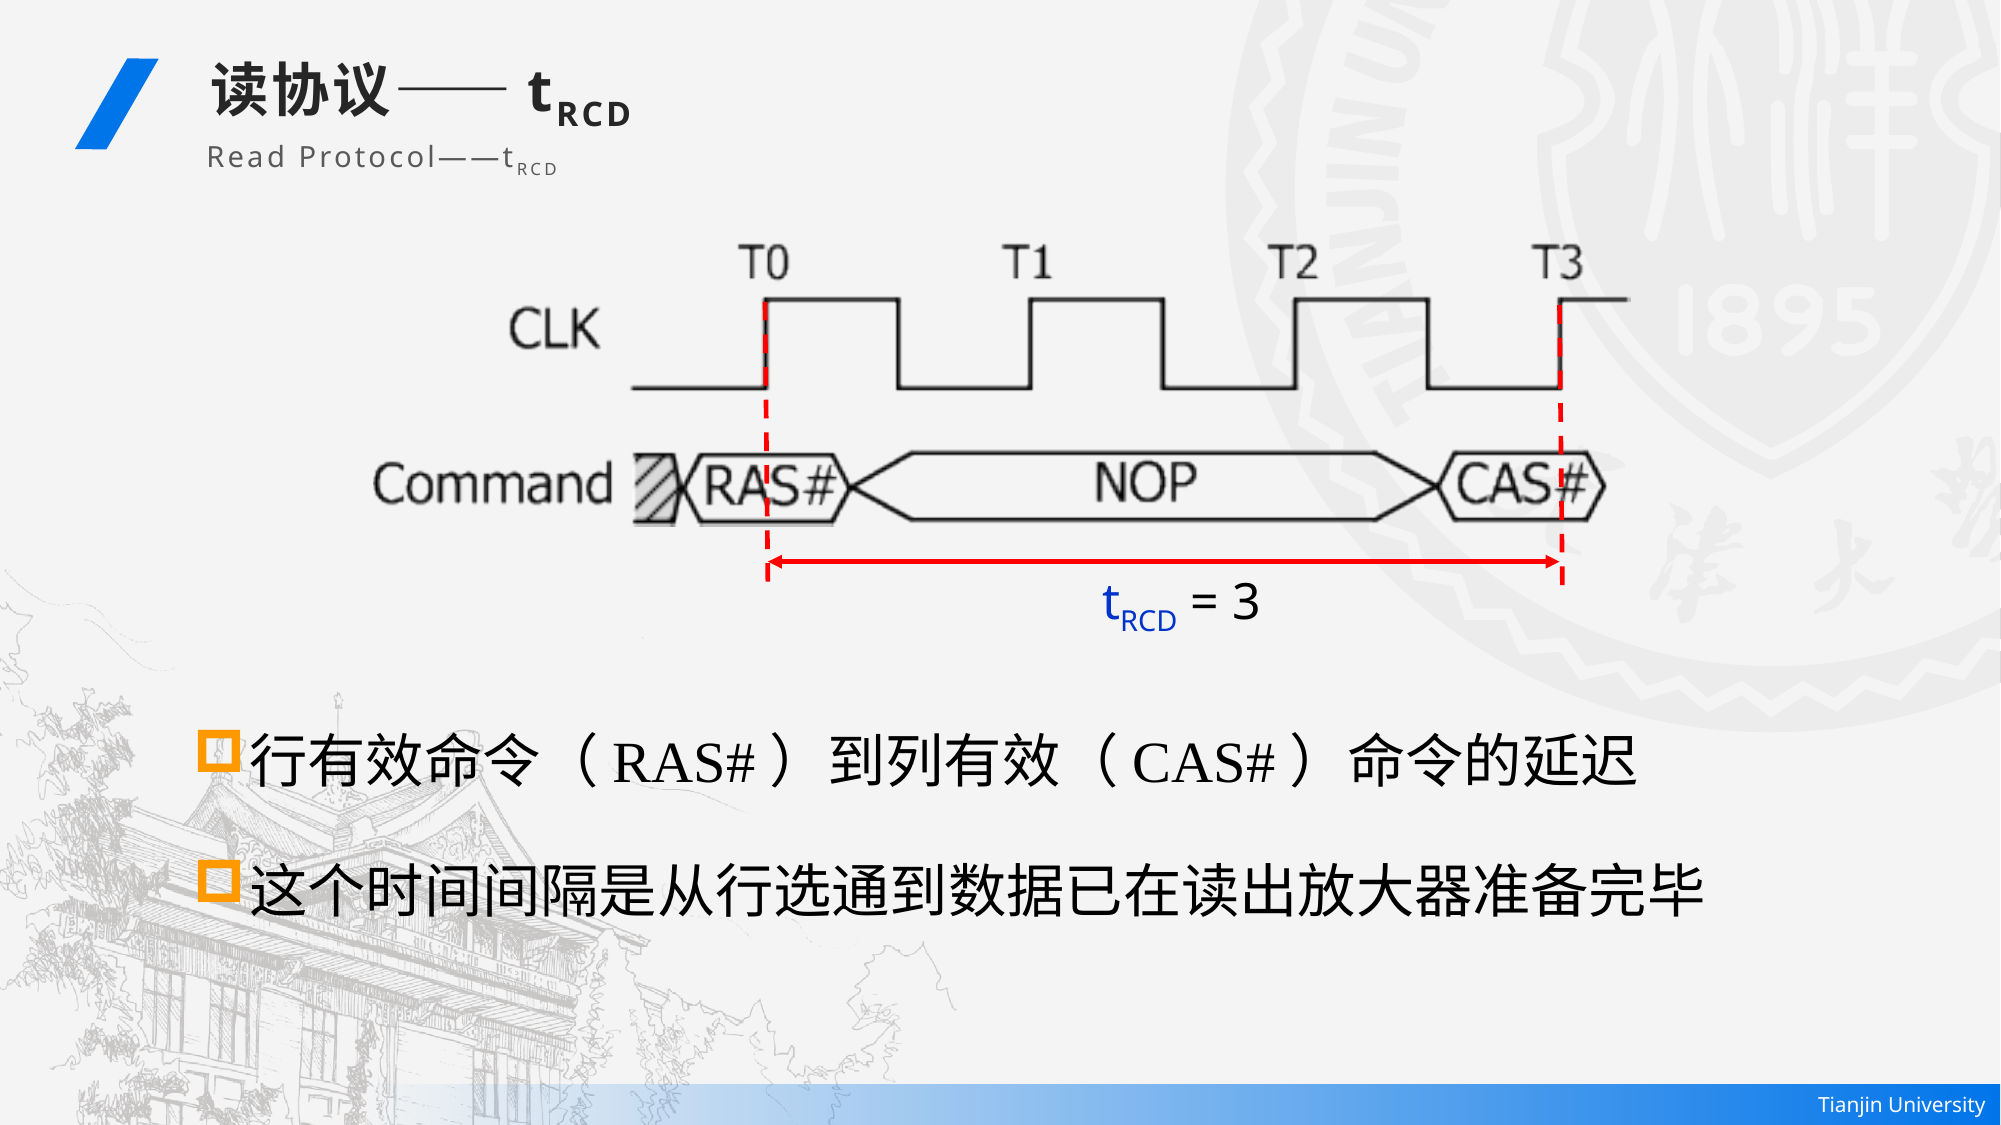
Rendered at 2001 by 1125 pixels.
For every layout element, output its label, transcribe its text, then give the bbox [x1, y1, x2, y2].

text_box tRCD = 3 [1039, 562, 1324, 645]
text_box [148, 45, 645, 183]
text_box [74, 58, 148, 150]
text_box 行有效命令（RAS#）到列有效（CAS#）命令的延迟 这个时间间隔是从行选通到数据已在读出放大器准备完毕 [178, 681, 1824, 932]
picture [373, 230, 1631, 527]
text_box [1559, 305, 1563, 589]
